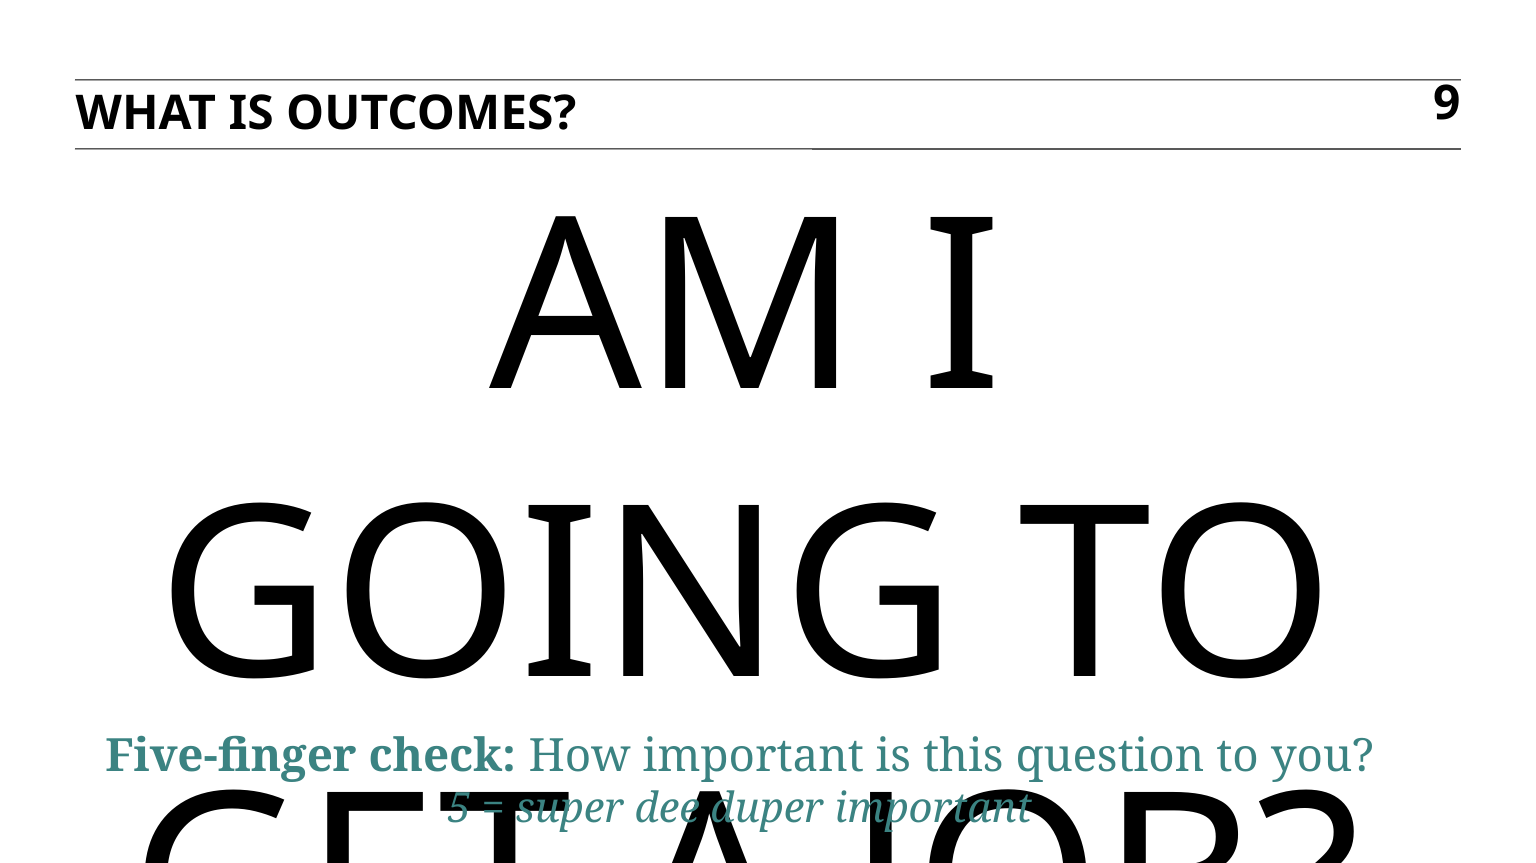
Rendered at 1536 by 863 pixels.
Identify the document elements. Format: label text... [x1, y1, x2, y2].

list What is outcomes? [60, 81, 1231, 132]
list AM I GOING TO GET A JOB? [60, 143, 1442, 694]
text_box Five-finger check: How important is this question to you? 5 = super dee duper important [60, 717, 1419, 838]
slide_number 9 [1419, 86, 1461, 138]
